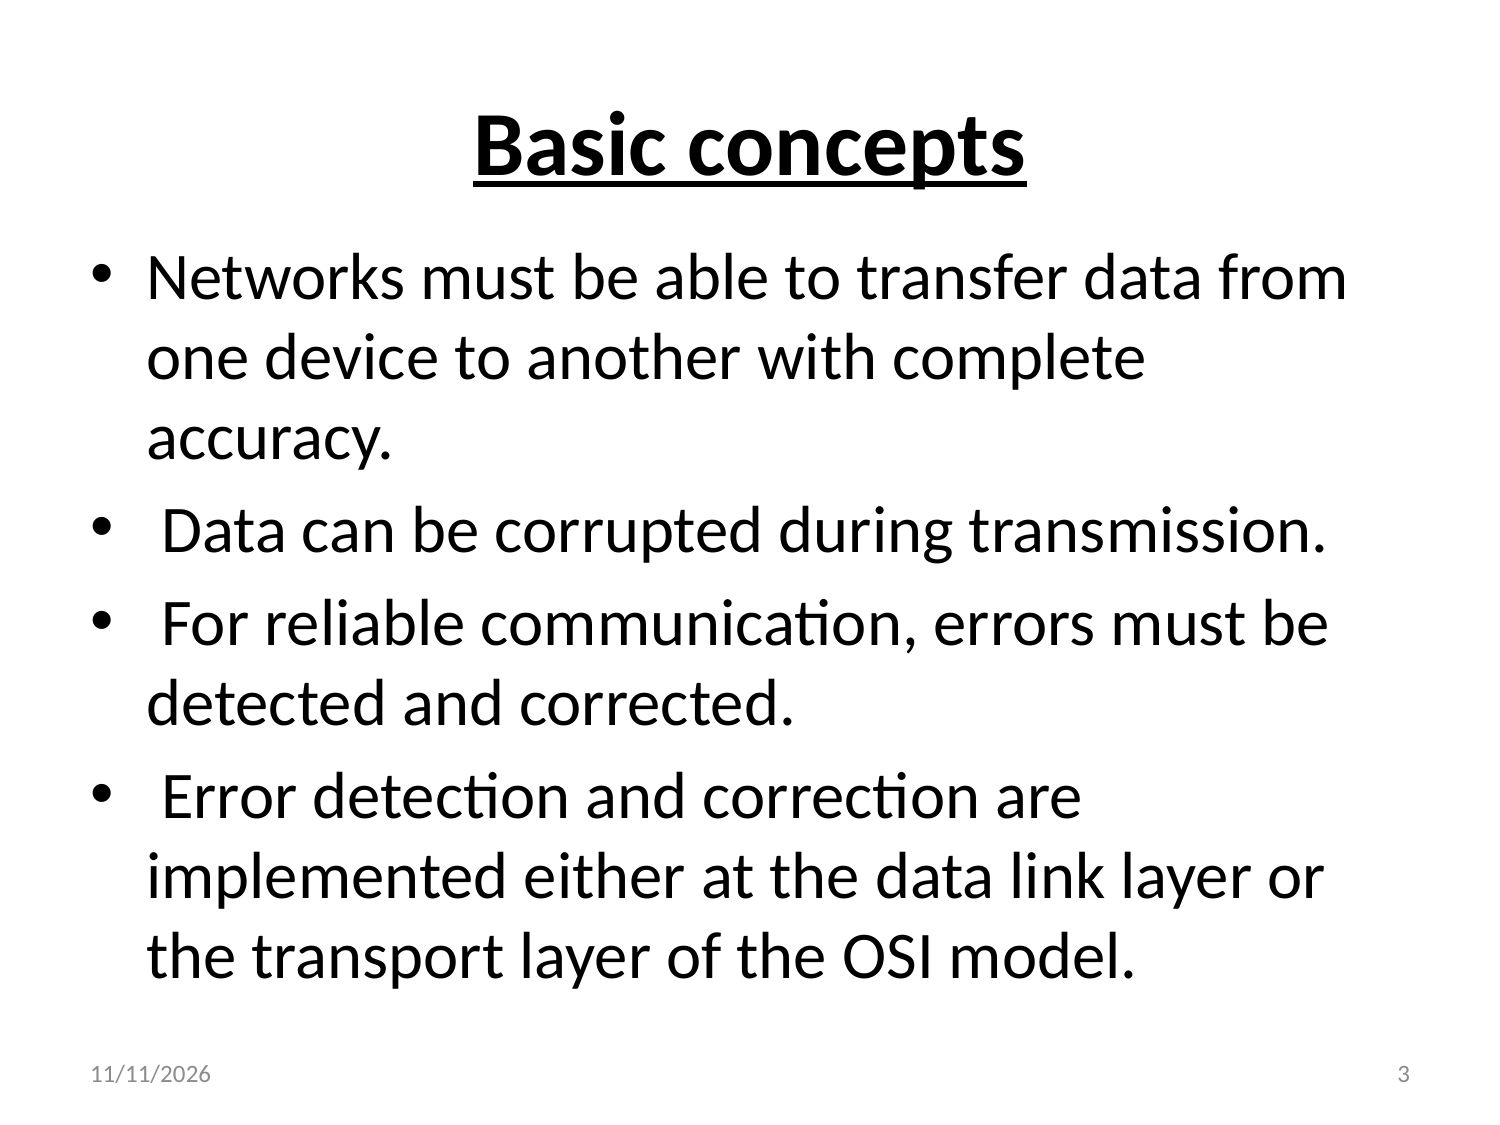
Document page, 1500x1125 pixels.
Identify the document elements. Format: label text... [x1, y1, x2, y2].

title Basic concepts [75, 45, 1425, 224]
list Networks must be able to transfer data from one device to another with complete accuracy. Data can be corrupted during transmission. For reliable communication, errors must be detected and corrected. Error detection and correction are implemented either at the data link layer or the transport layer of the OSI model. [75, 224, 1425, 1005]
slide_number 3 [1074, 1042, 1425, 1103]
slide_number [75, 1042, 425, 1103]
